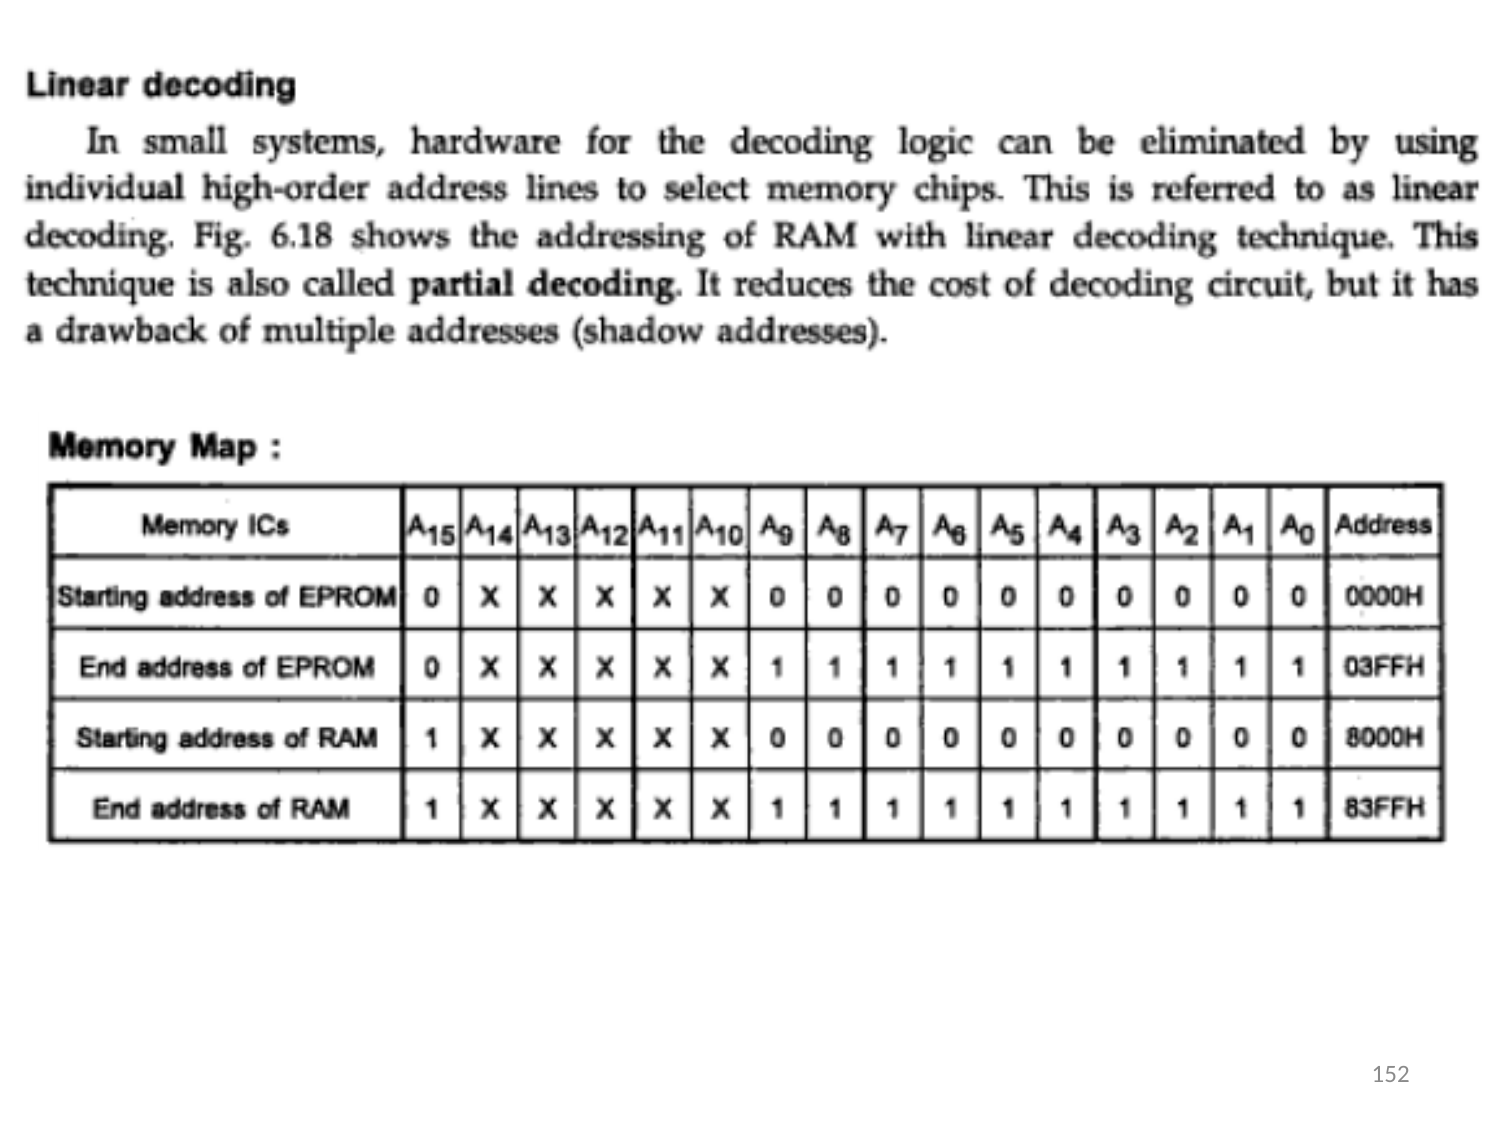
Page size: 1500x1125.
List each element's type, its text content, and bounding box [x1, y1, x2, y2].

slide_number 152 [1074, 1042, 1425, 1103]
picture [37, 412, 1455, 851]
picture [0, 49, 1500, 363]
